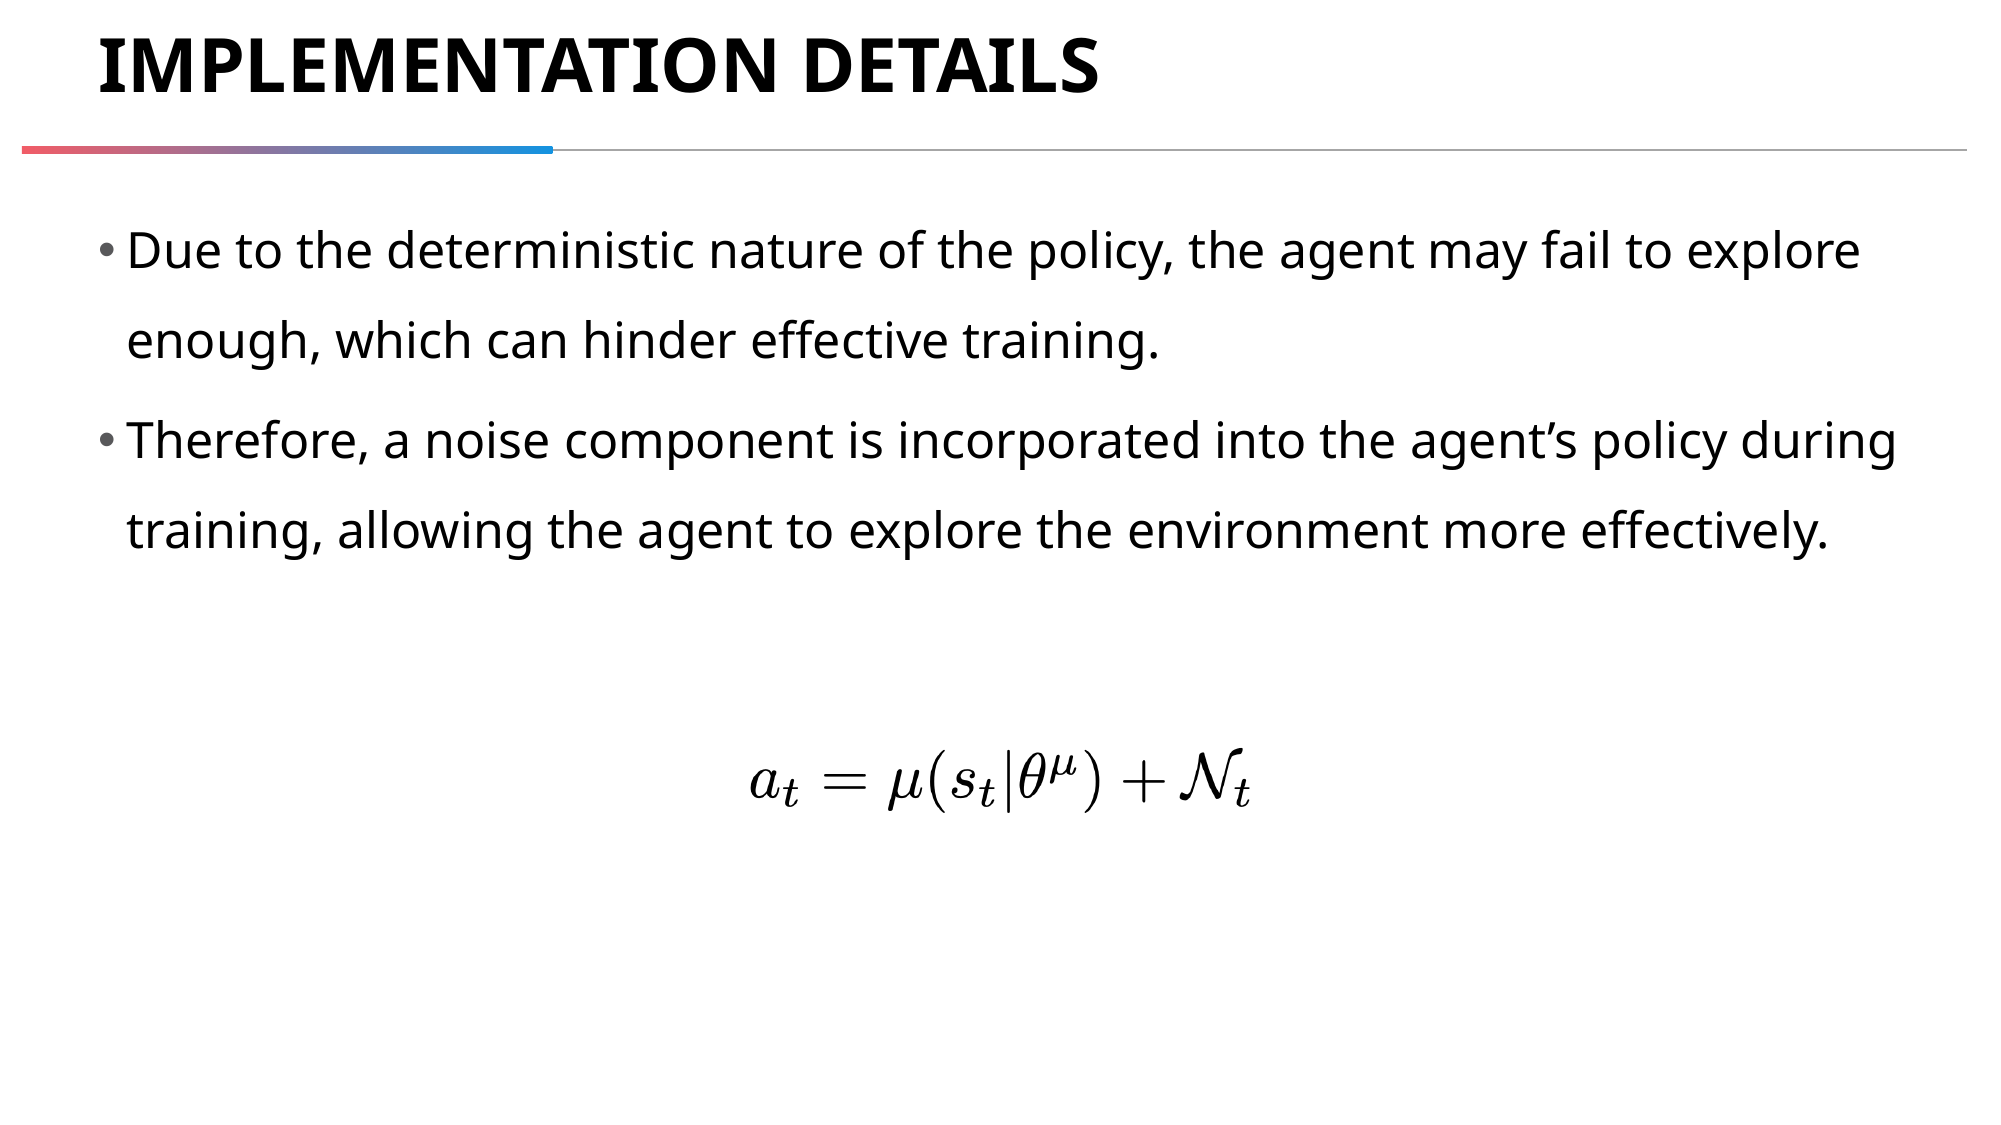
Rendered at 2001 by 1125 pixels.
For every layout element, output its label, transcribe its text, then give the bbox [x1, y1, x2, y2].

list Due to the deterministic nature of the policy, the agent may fail to explore enough, which can hinder effective training. Therefore, a noise component is incorporated into the agent’s policy during training, allowing the agent to explore the environment more effectively. [86, 188, 1913, 821]
title Implementation details [86, 0, 1726, 146]
picture [741, 724, 1258, 821]
